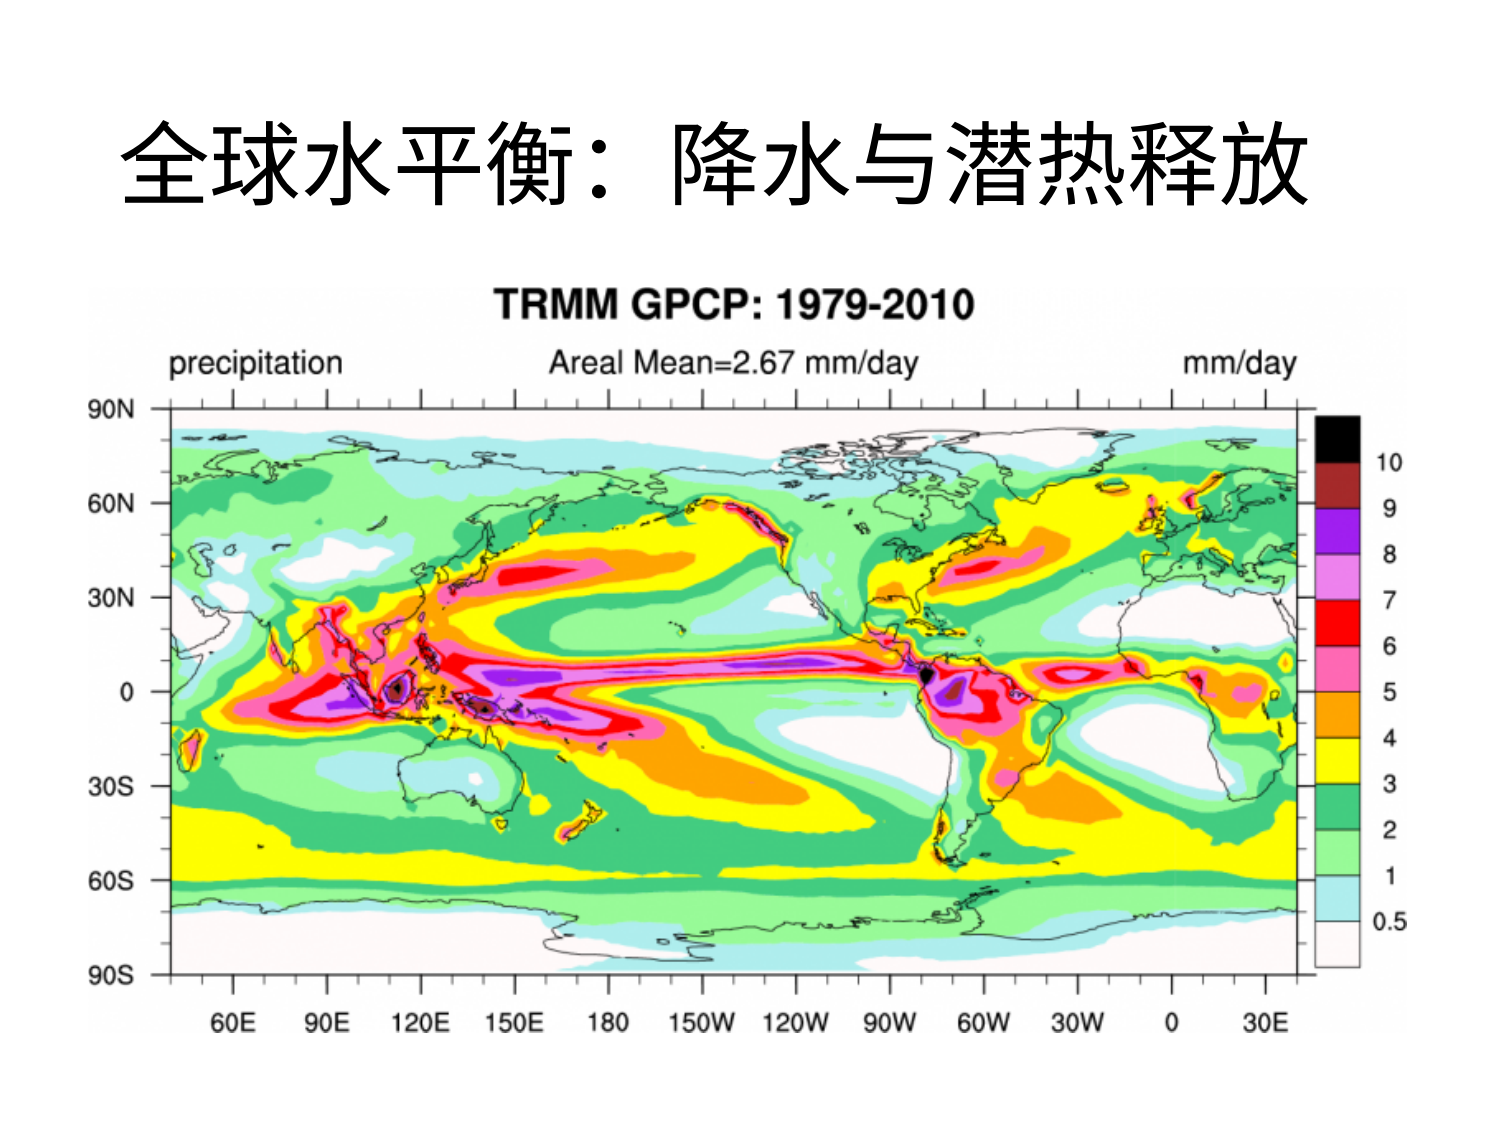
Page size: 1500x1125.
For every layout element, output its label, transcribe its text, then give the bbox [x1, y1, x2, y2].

title 全球水平衡：降水与潜热释放 [103, 59, 1397, 278]
picture [88, 287, 1407, 1033]
